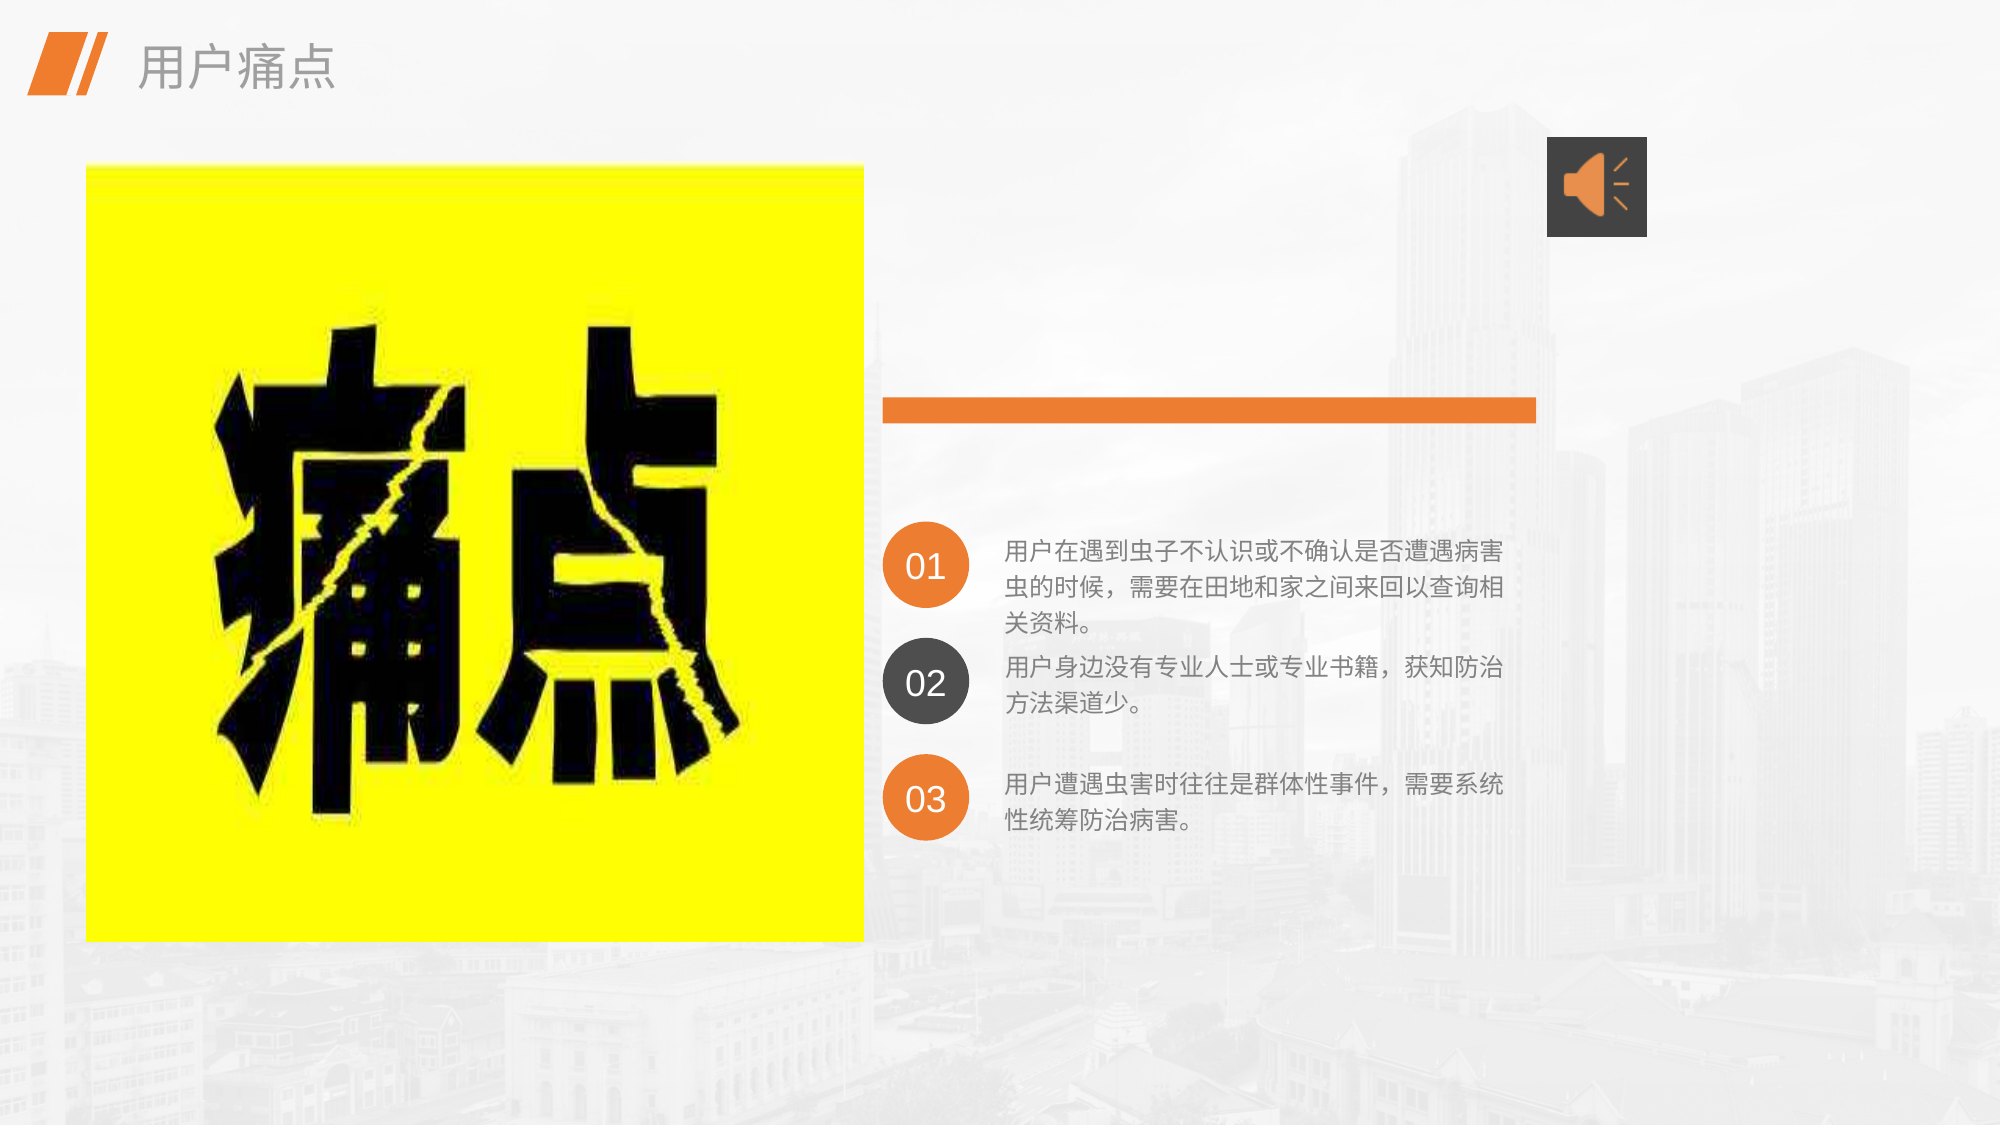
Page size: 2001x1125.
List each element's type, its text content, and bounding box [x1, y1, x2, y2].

picture [86, 161, 864, 942]
picture [1546, 135, 1649, 238]
text_box [882, 396, 1537, 424]
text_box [882, 754, 1537, 843]
text_box 用户痛点 [122, 27, 353, 103]
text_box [882, 521, 1537, 637]
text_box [882, 637, 1537, 726]
